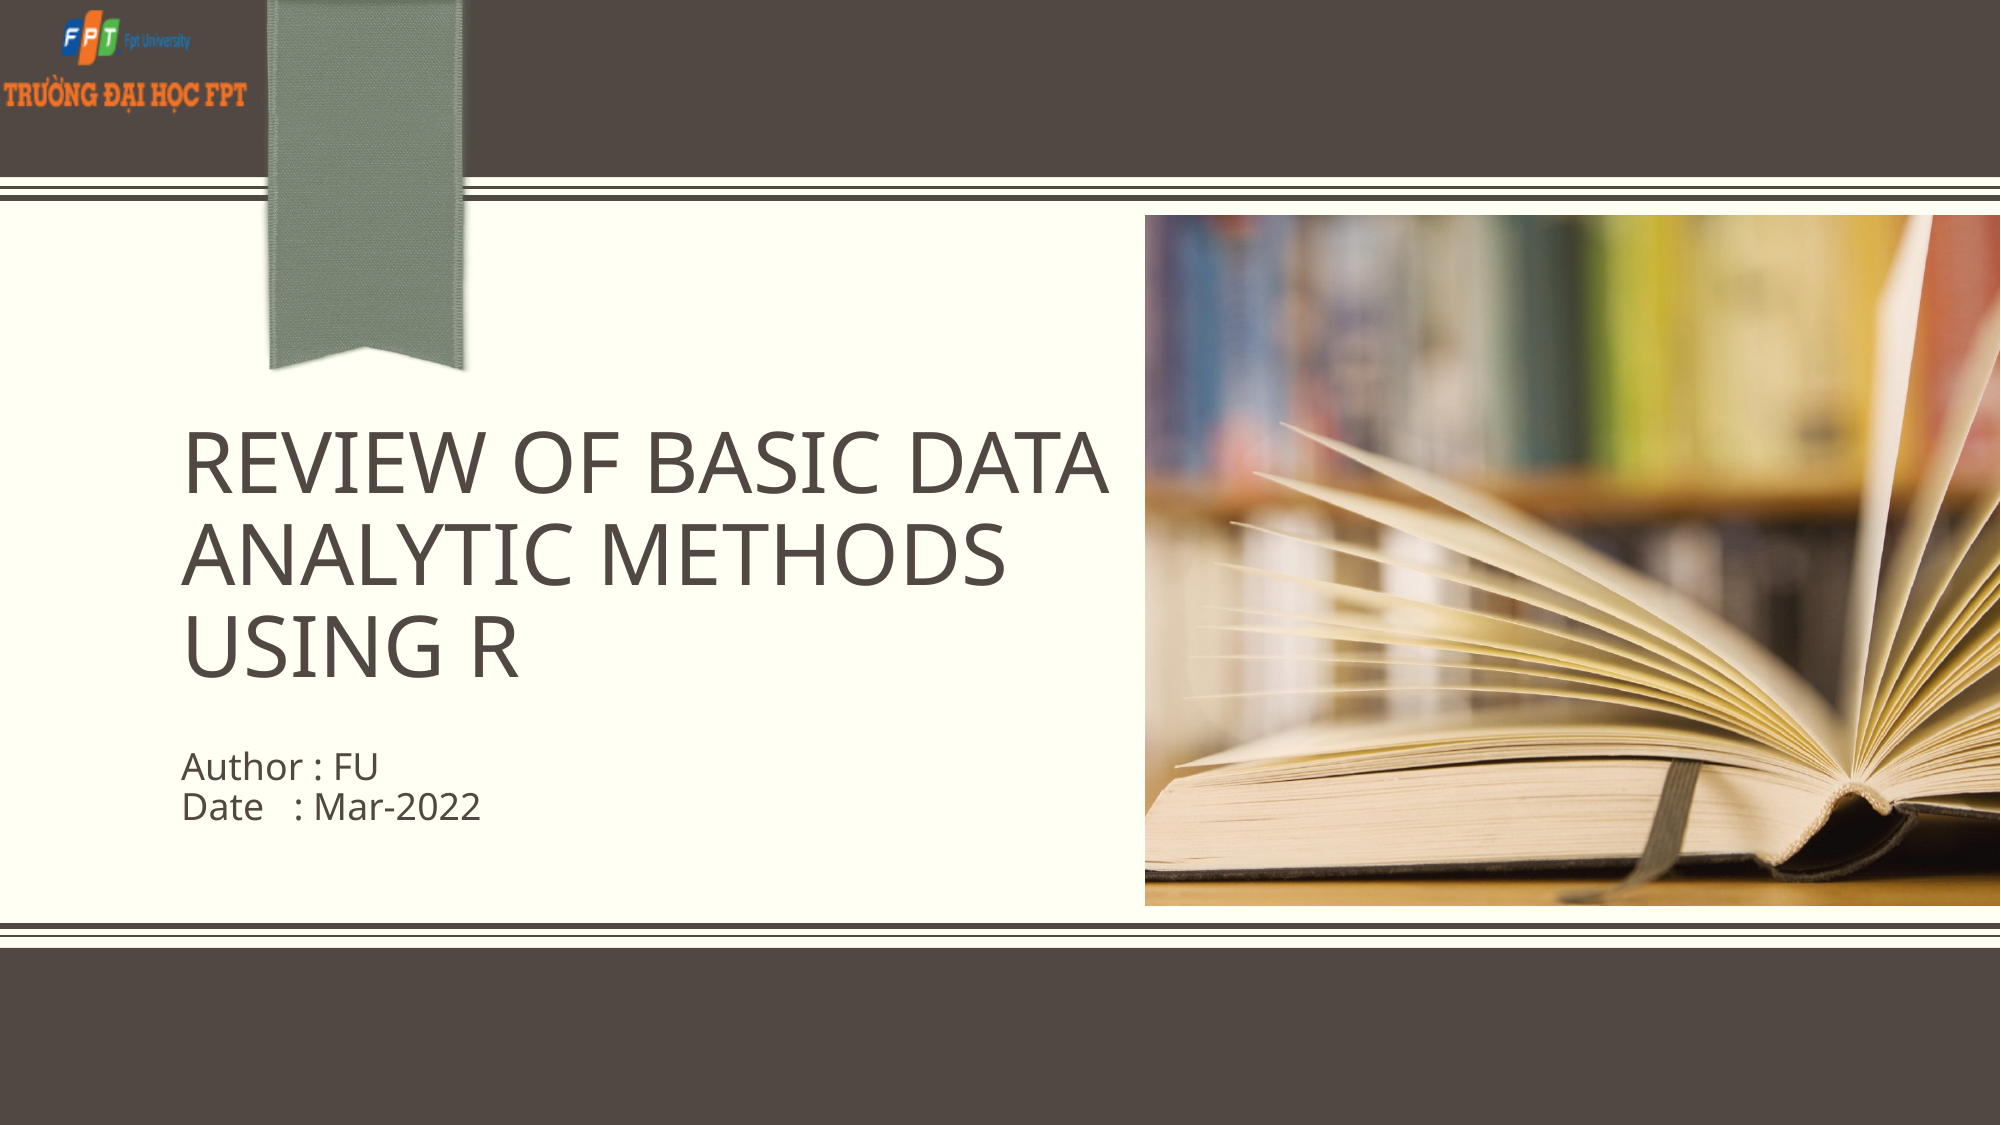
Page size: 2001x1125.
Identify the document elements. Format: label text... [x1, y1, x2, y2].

subtitle Author : FU Date : Mar-2022 [181, 740, 1122, 897]
title Review of Basic Data Analytic Methods Using R [181, 376, 1139, 741]
picture [1145, 214, 2000, 906]
picture [0, 0, 255, 119]
